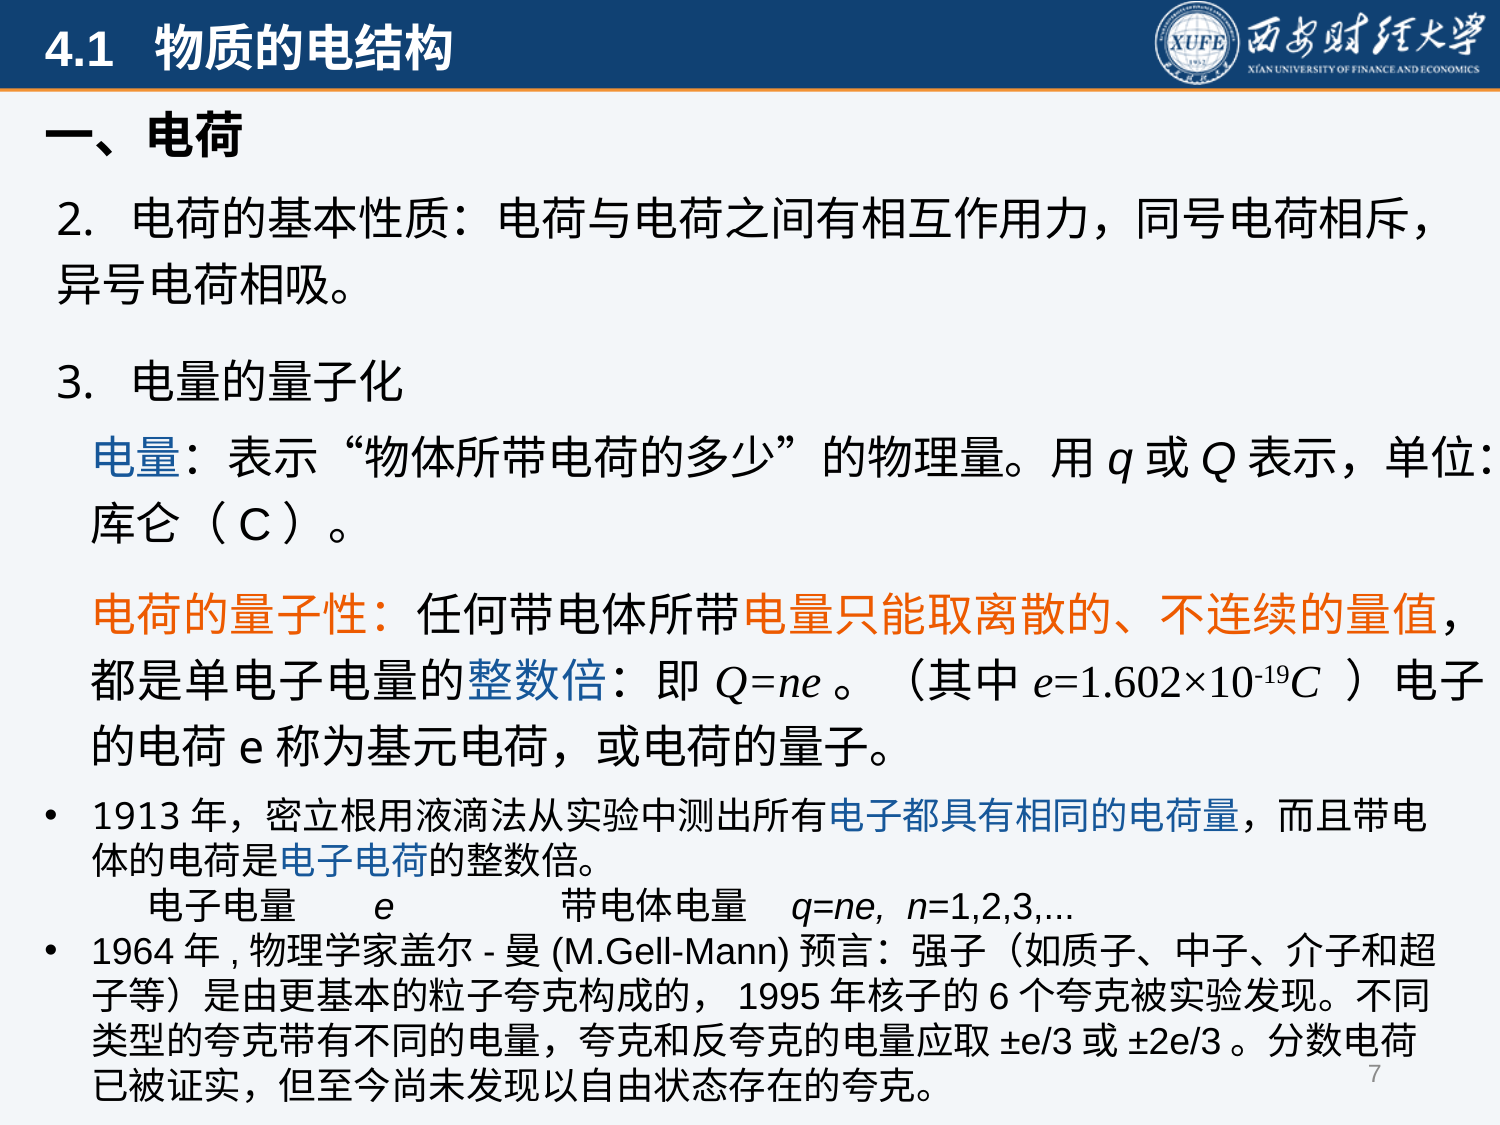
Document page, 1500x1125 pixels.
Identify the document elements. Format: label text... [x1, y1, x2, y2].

text_box 一、电荷 [29, 95, 1055, 171]
text_box 3. 电量的量子化 [41, 334, 1447, 416]
picture [1154, 1, 1486, 85]
text_box 电量：表示“物体所带电荷的多少”的物理量。用q或Q表示，单位：库仑（C）。 电荷的量子性：任何带电体所带电量只能取离散的、不连续的量值，都是单电子电量的整数倍：即Q=ne。（其中e=1.602×10-19C ）电子的电荷e称为基元电荷，或电荷的量子。 [75, 410, 1500, 846]
text_box 2. 电荷的基本性质：电荷与电荷之间有相互作用力，同号电荷相斥，异号电荷相吸。 [41, 171, 1447, 319]
text_box 1913年，密立根用液滴法从实验中测出所有电子都具有相同的电荷量，而且带电体的电荷是电子电荷的整数倍。 电子电量 e 带电体电量 q=ne, n=1,2,3,... 1964年,物理学家盖尔-曼(M.Gell-Mann)预言：强子（如质子、中子、介子和超子等）是由更基本的粒子夸克构成的，1995年核子的6个夸克被实验发现。不同类型的夸克带有不同的电量，夸克和反夸克的电量应取±e/3或±2e/3。分数电荷已被证实，但至今尚未发现以自由状态存在的夸克。 [29, 784, 1469, 1115]
